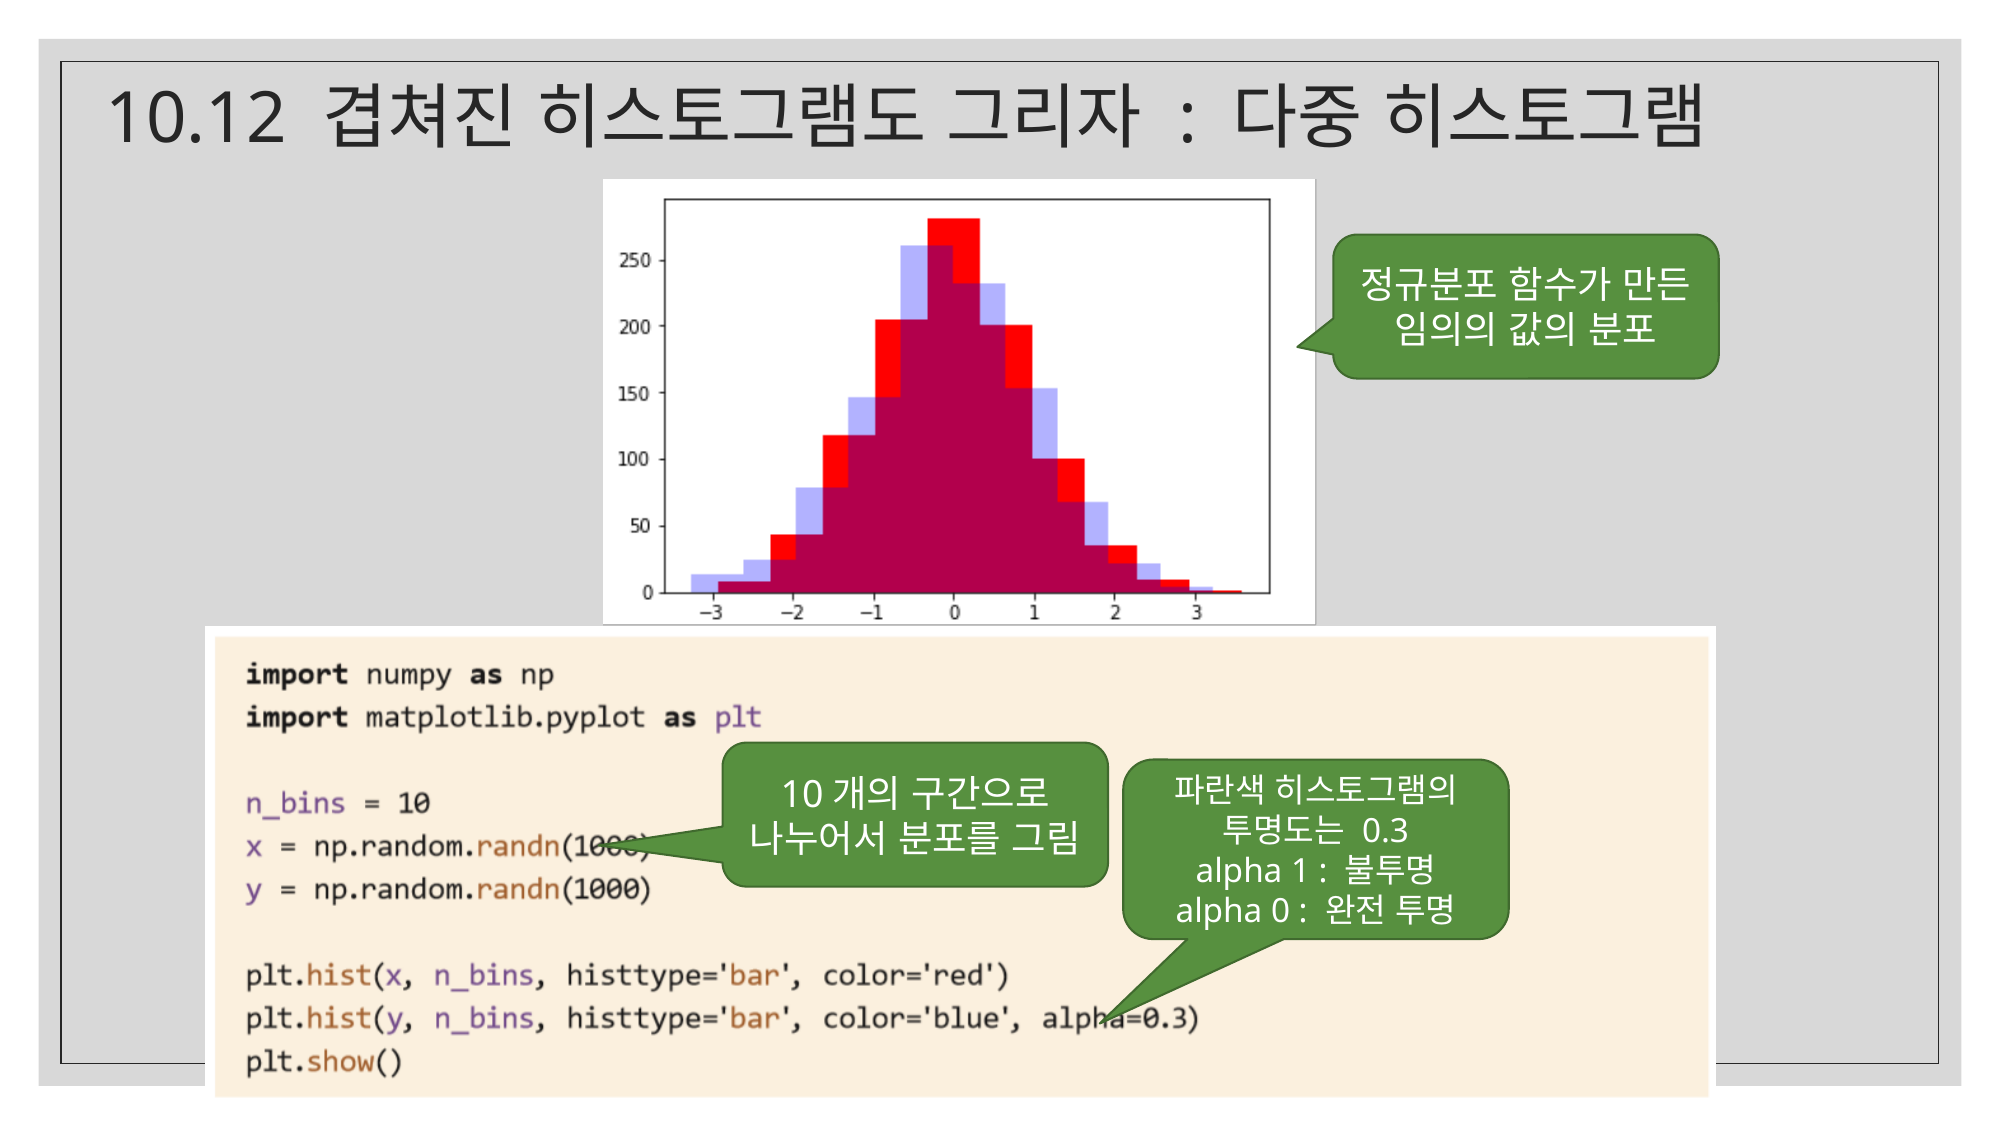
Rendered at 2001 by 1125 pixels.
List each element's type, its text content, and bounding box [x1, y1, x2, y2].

picture [205, 179, 1716, 1103]
text_box 정규분포 함수가 만든 임의의 값의 분포 [1324, 233, 1720, 380]
title 10.12 겹쳐진 히스토그램도 그리자 : 다중 히스토그램 [90, 60, 1905, 180]
